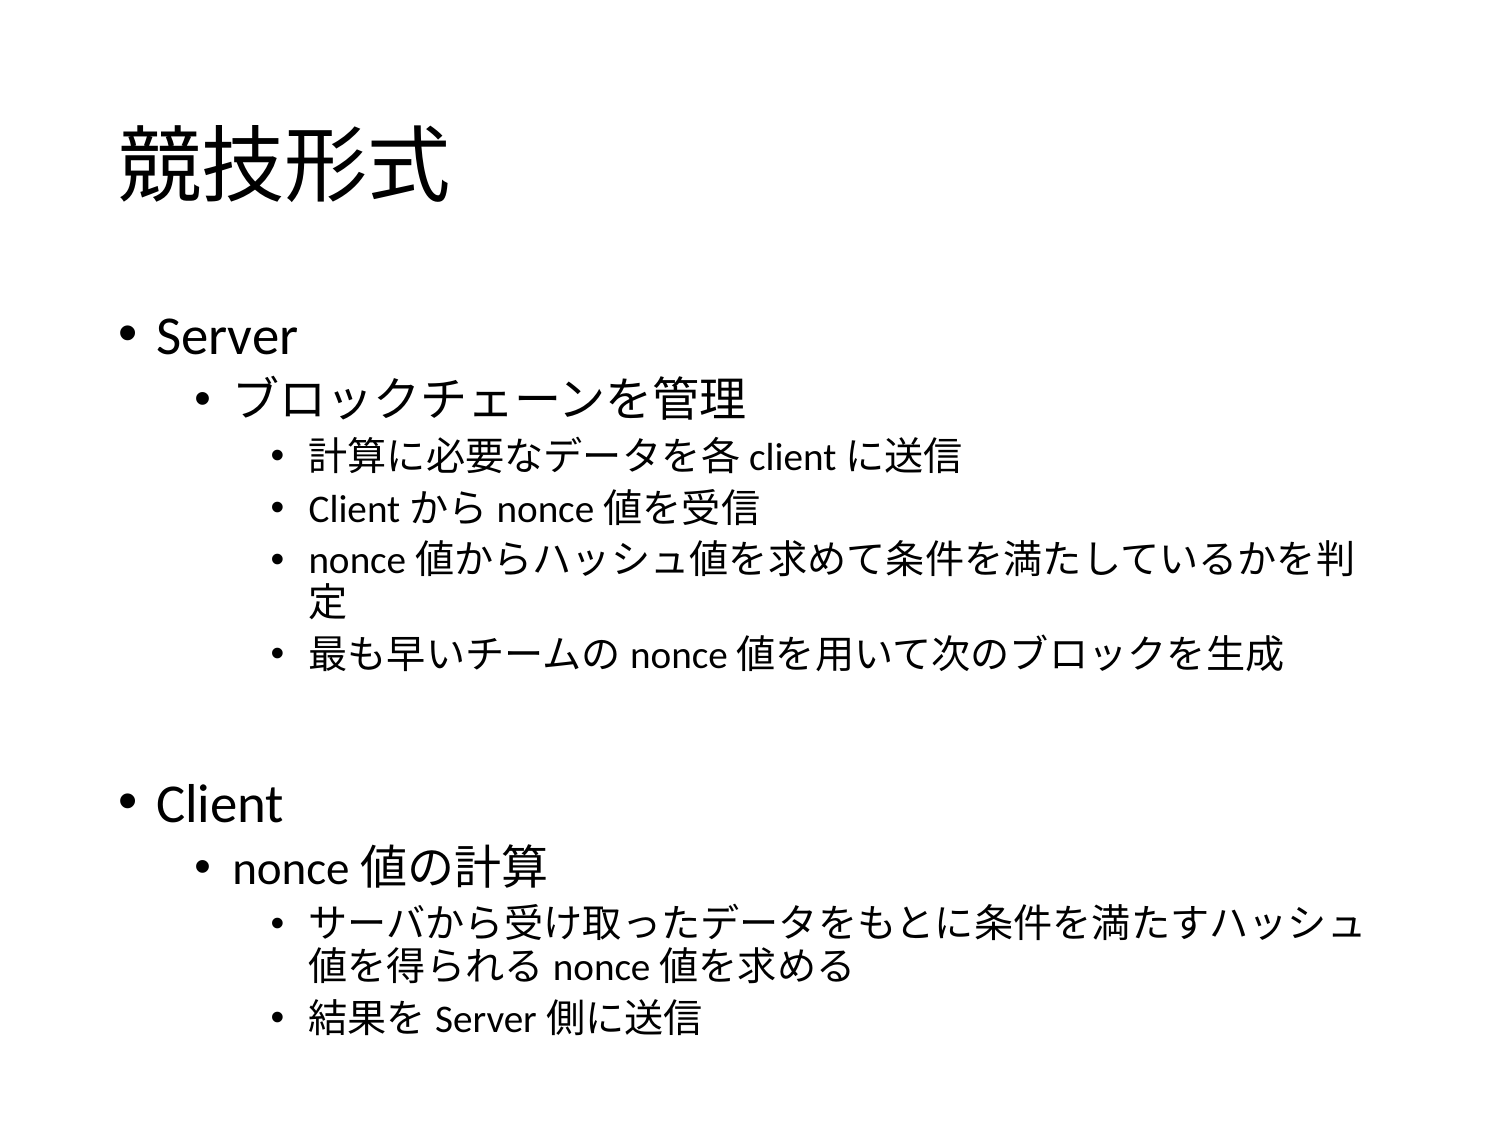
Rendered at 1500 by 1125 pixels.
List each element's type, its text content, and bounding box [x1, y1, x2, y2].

title 競技形式 [103, 59, 1397, 278]
list Server ブロックチェーンを管理 計算に必要なデータを各clientに送信 Clientからnonce値を受信 nonce値からハッシュ値を求めて条件を満たしているかを判定 最も早いチームのnonce値を用いて次のブロックを生成 Client nonce値の計算 サーバから受け取ったデータをもとに条件を満たすハッシュ値を得られるnonce値を求める 結果をServer側に送信 [103, 299, 1397, 1053]
